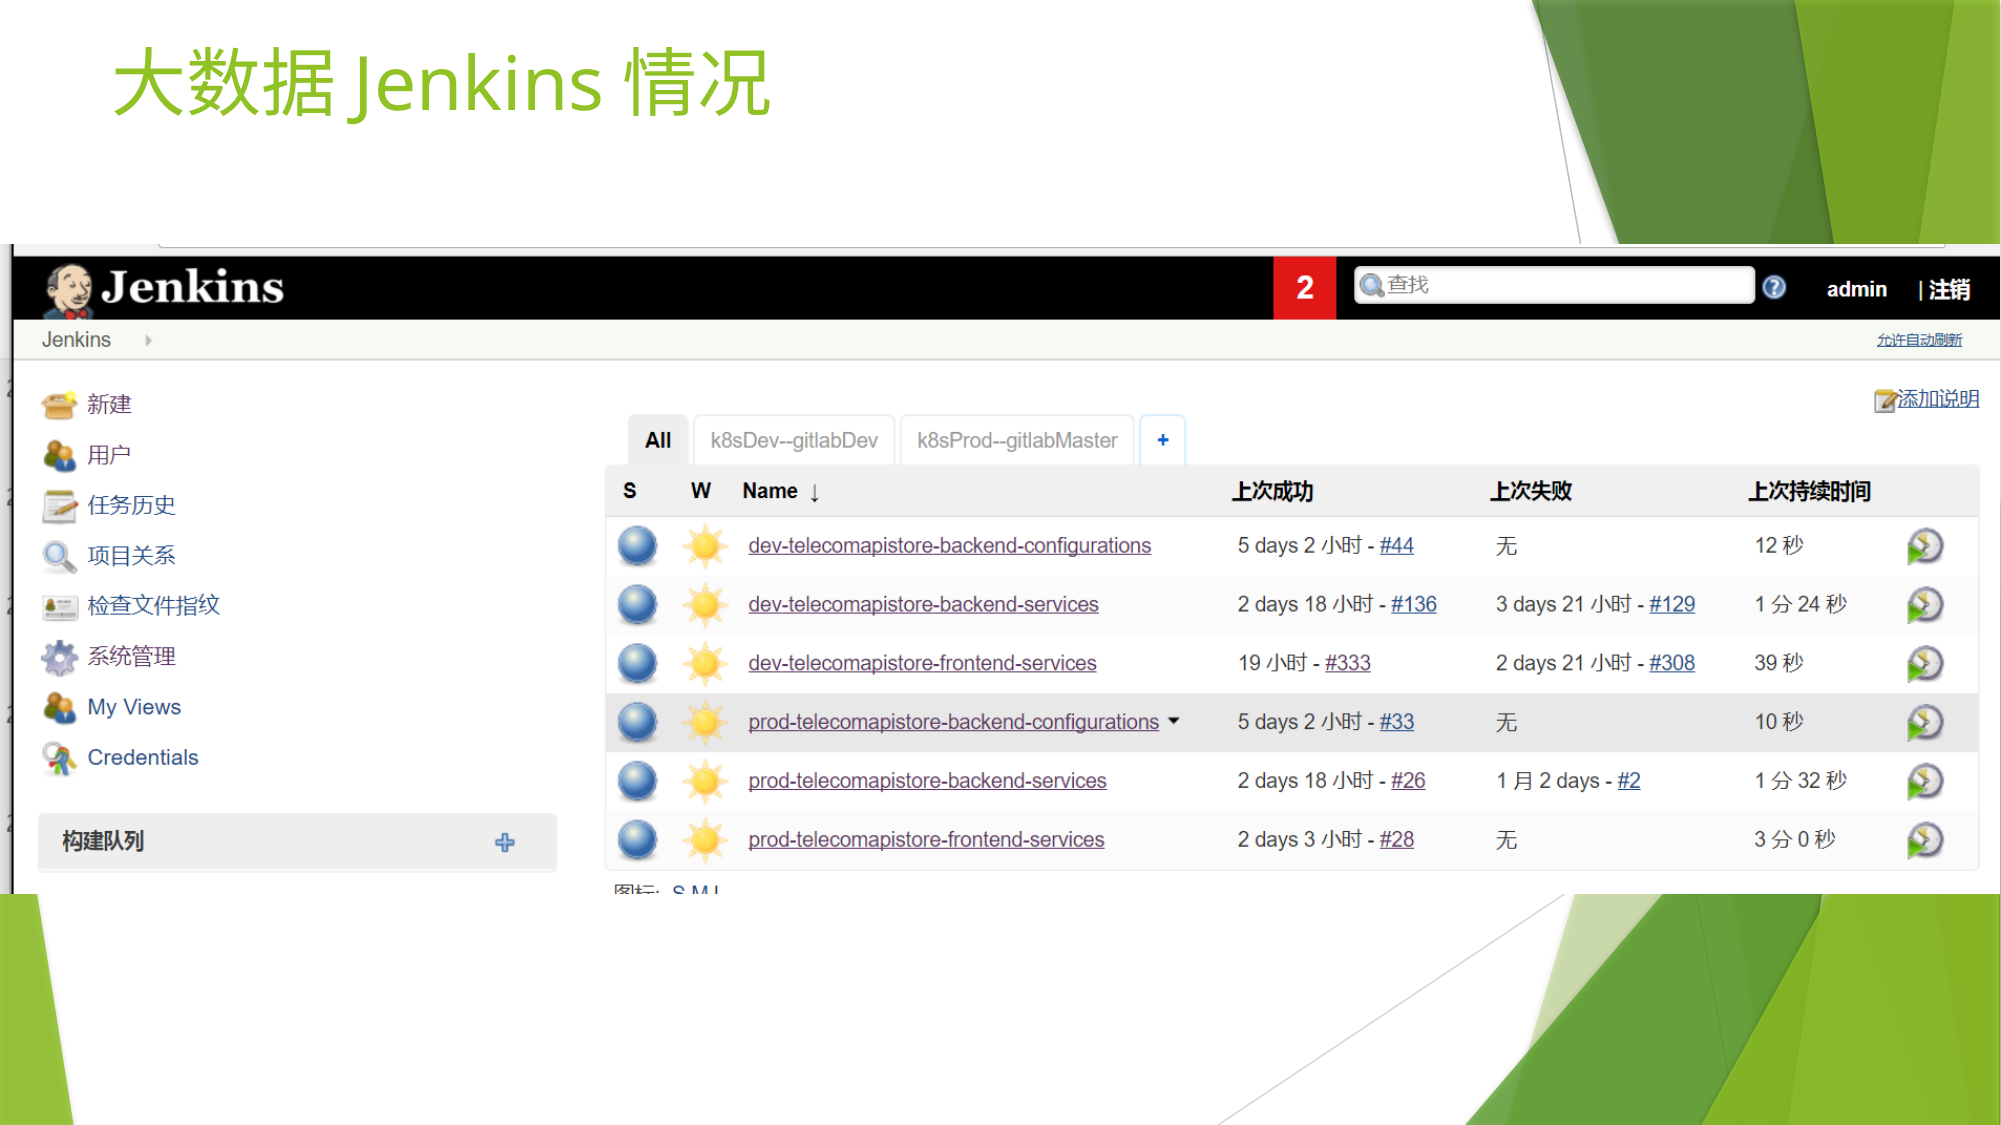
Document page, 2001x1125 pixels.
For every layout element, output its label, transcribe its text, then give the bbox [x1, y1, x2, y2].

picture [0, 243, 2000, 895]
title 大数据Jenkins情况 [96, 27, 1507, 243]
